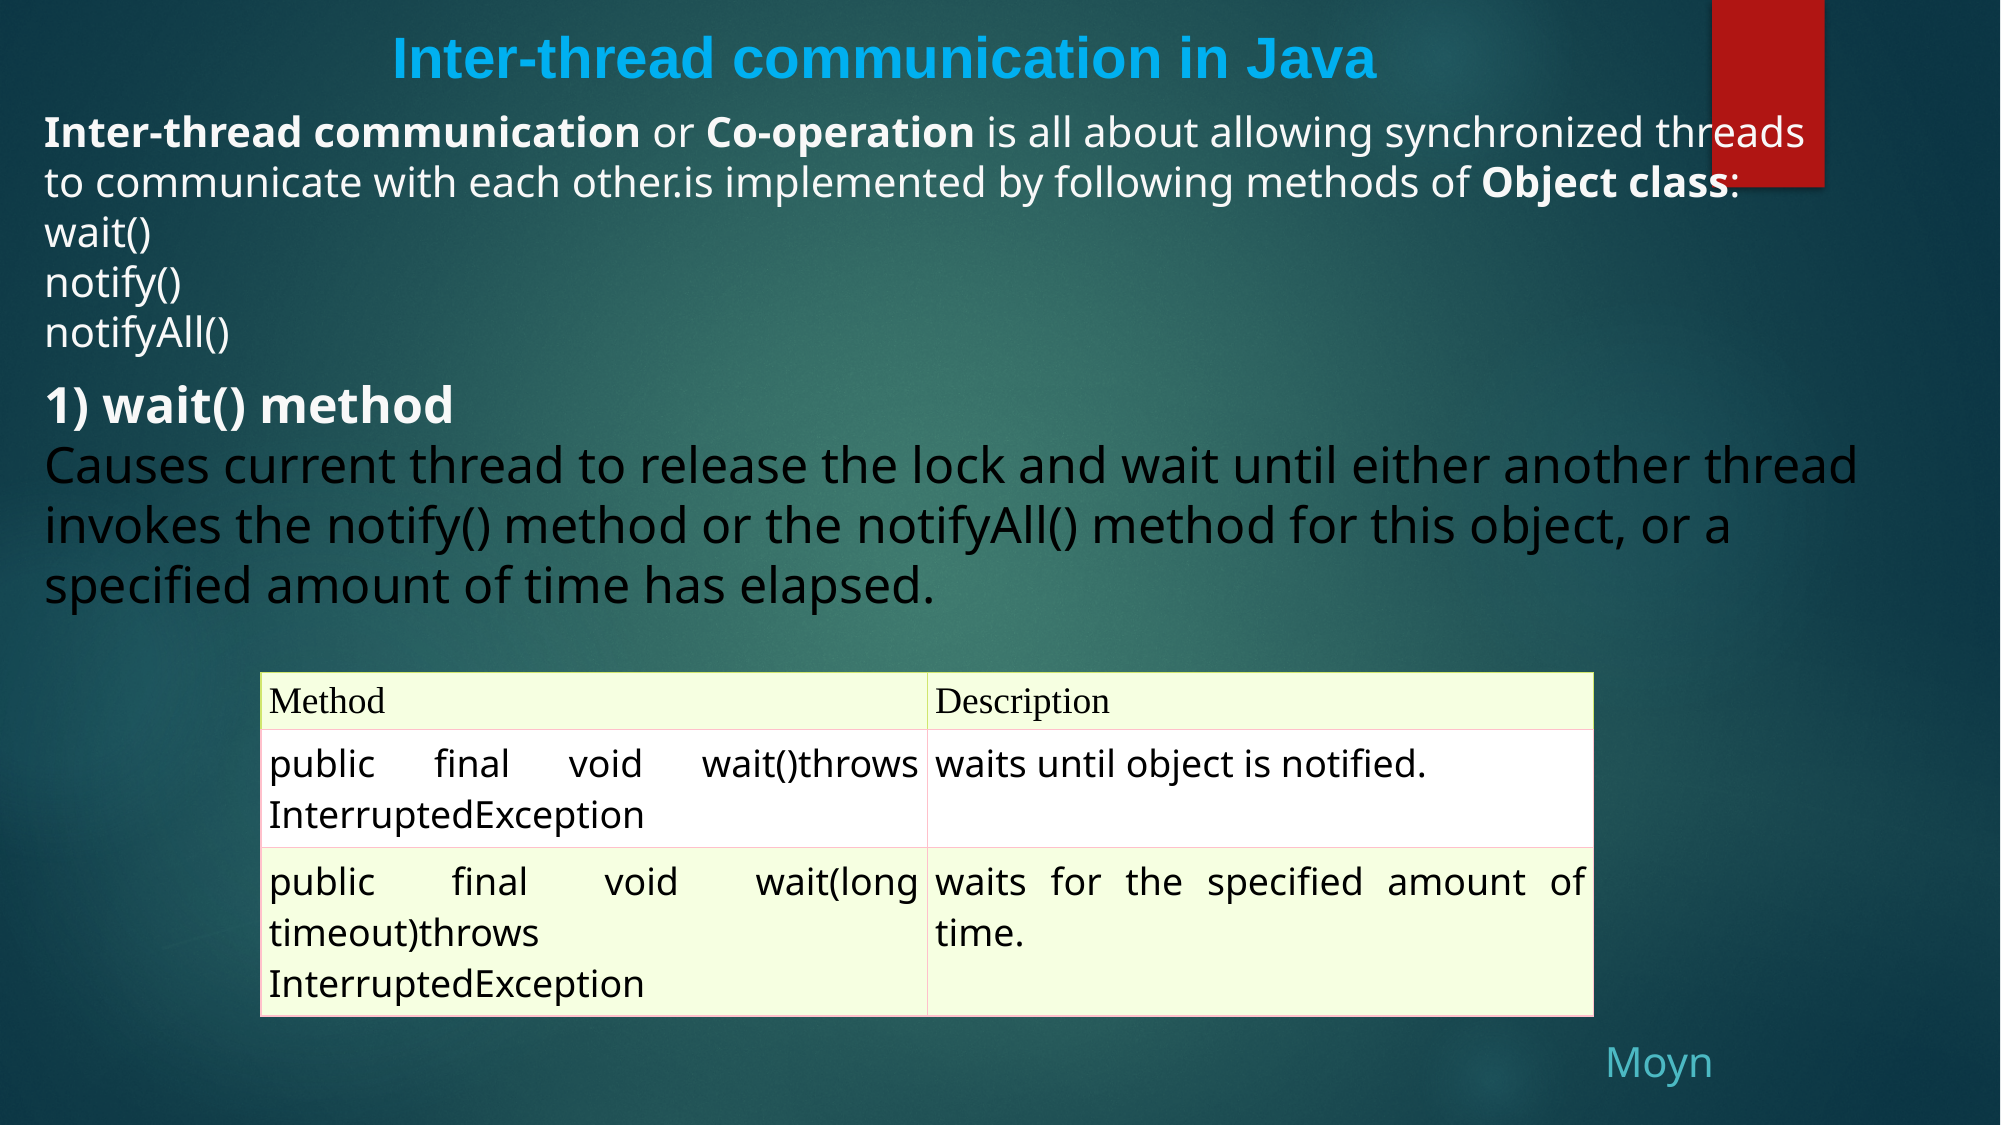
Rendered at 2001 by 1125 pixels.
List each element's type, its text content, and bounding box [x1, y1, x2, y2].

table_cell public final void wait()throws InterruptedException [262, 730, 927, 847]
table_cell waits until object is notified. [928, 730, 1593, 847]
table_header Method [262, 673, 927, 729]
text_box Inter-thread communication in Java [377, 12, 1404, 98]
picture [0, 0, 2001, 1125]
text_box Inter-thread communication or Co-operation is all about allowing synchronized threads to communicate with each other.is implemented by following methods of Object class: wait() notify() notifyAll() [29, 98, 1826, 366]
table_cell waits for the specified amount of time. [928, 848, 1593, 1015]
footer Moyn [1589, 1033, 1977, 1094]
table_cell public final void wait(long timeout)throws InterruptedException [262, 848, 927, 1015]
table_header Description [928, 673, 1593, 729]
text_box 1) wait() method Causes current thread to release the lock and wait until either another thread invokes the notify() method or the notifyAll() method for this object, or a specified amount of time has elapsed. [29, 366, 1959, 624]
